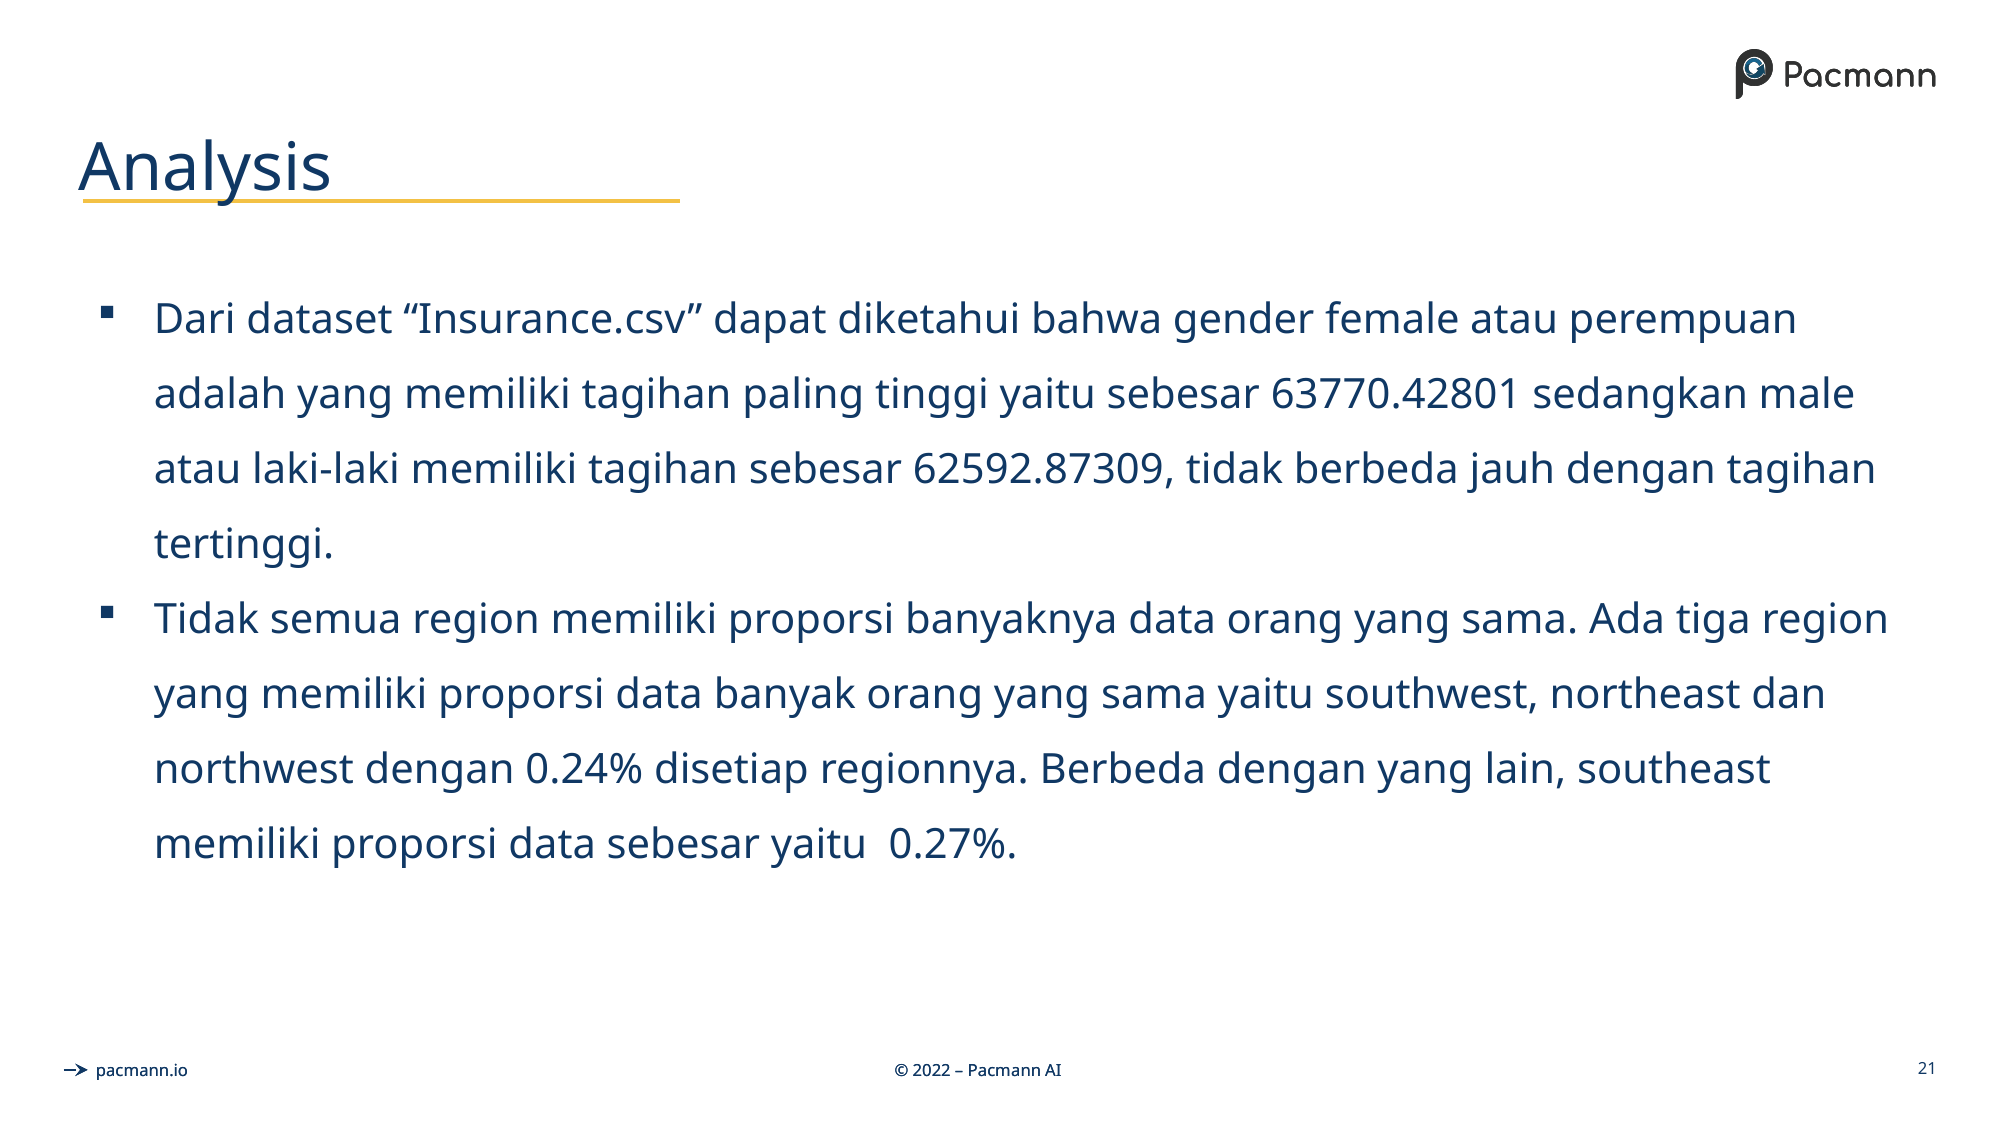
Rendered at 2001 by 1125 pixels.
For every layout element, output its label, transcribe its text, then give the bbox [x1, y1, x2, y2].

picture [1707, 36, 1966, 112]
text_box Dari dataset “Insurance.csv” dapat diketahui bahwa gender female atau perempuan adalah yang memiliki tagihan paling tinggi yaitu sebesar 63770.42801 sedangkan male atau laki-laki memiliki tagihan sebesar 62592.87309, tidak berbeda jauh dengan tagihan tertinggi. Tidak semua region memiliki proporsi banyaknya data orang yang sama. Ada tiga region yang memiliki proporsi data banyak orang yang sama yaitu southwest, northeast dan northwest dengan 0.24% disetiap regionnya. Berbeda dengan yang lain, southeast memiliki proporsi data sebesar yaitu 0.27%. [65, 259, 1934, 875]
title Analysis [63, 59, 1935, 278]
